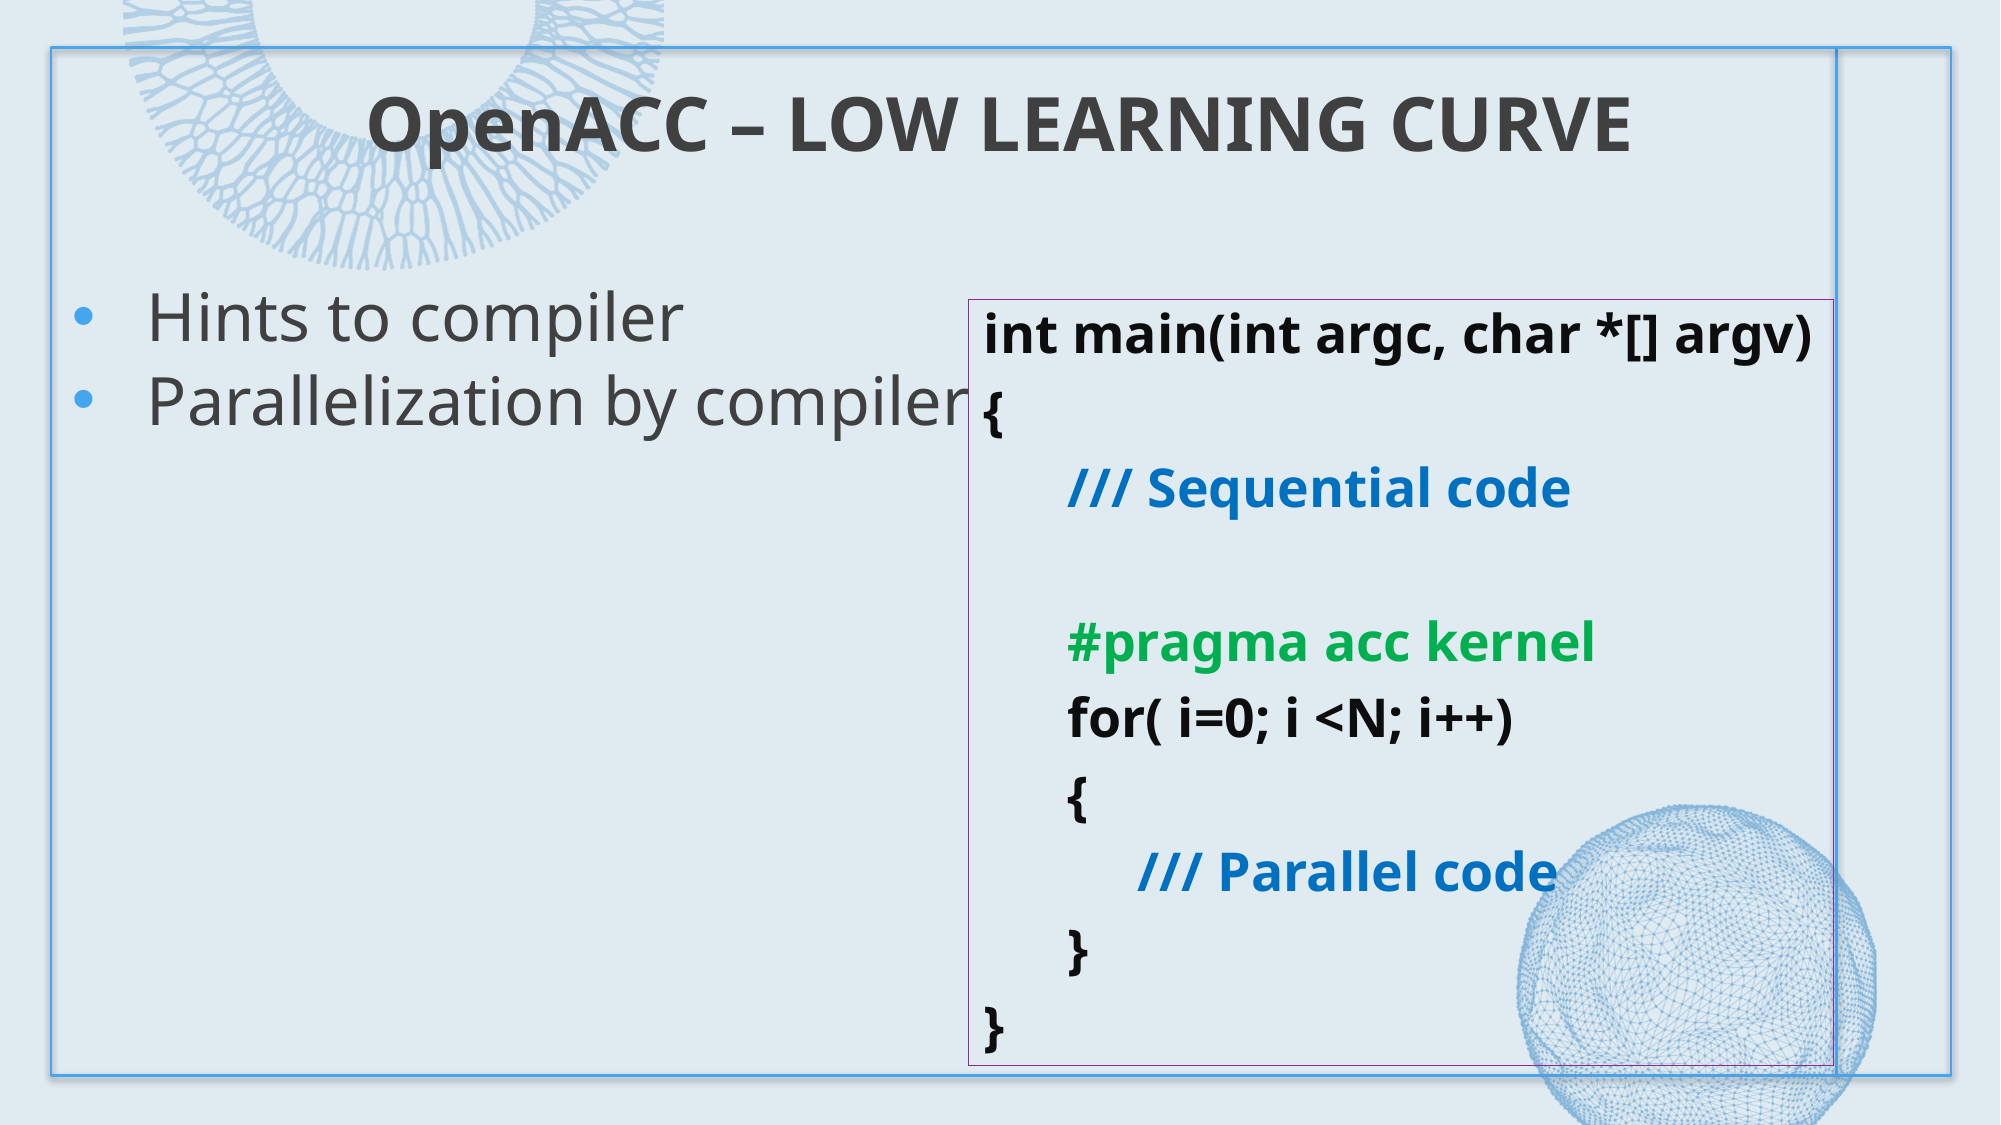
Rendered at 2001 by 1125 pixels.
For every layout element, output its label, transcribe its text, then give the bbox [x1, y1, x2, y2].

text_box int main(int argc, char *[] argv) { /// Sequential code #pragma acc kernel for( i=0; i <N; i++) { /// Parallel code } } [968, 299, 1834, 1066]
list Hints to compiler Parallelization by compiler [56, 297, 1416, 906]
picture [123, 0, 1877, 1125]
title OpenACC – Low Learning Curve [236, 59, 1764, 174]
